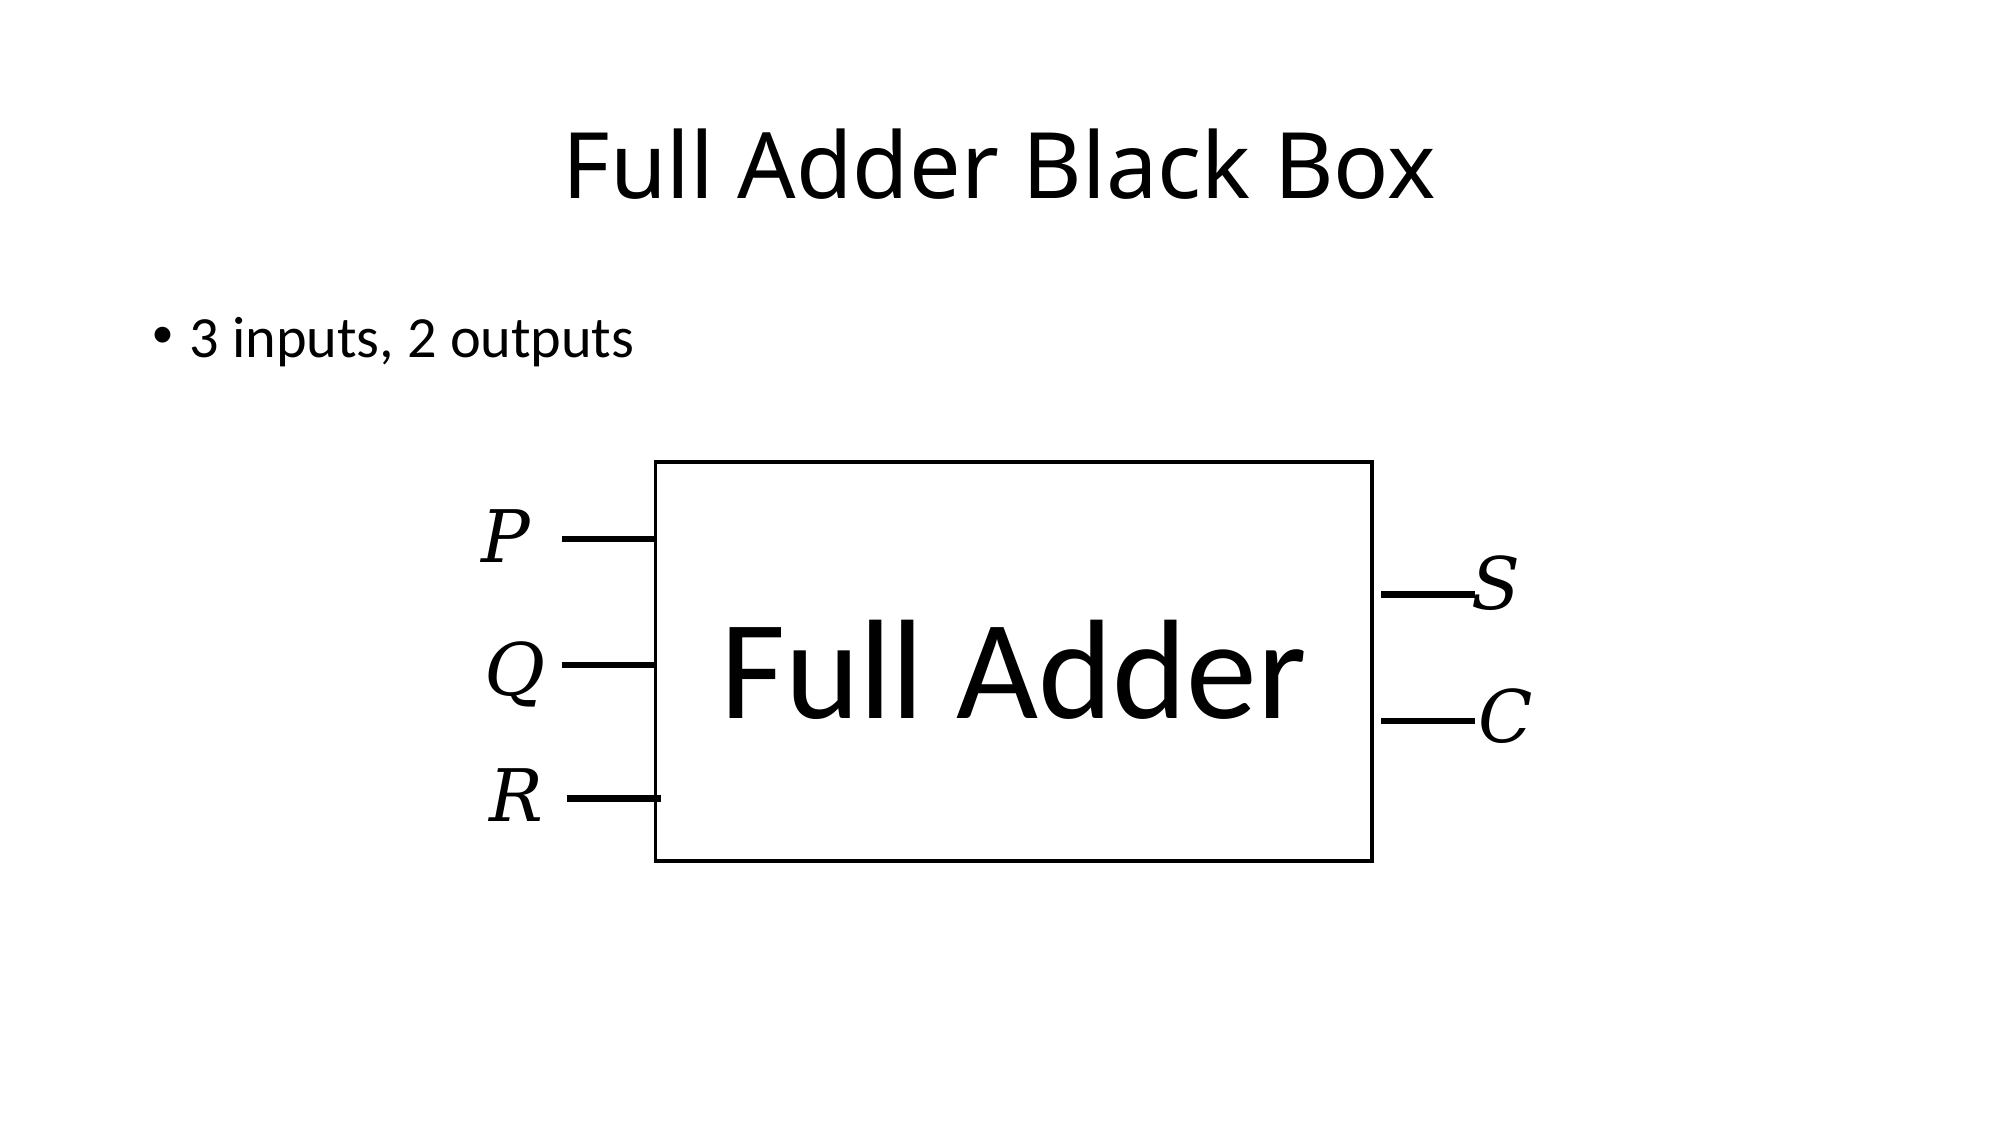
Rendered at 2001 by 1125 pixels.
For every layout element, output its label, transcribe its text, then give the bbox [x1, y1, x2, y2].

list 3 inputs, 2 outputs [137, 299, 1863, 1014]
text_box Full Adder [655, 461, 1373, 862]
title Full Adder Black Box [137, 59, 1863, 278]
